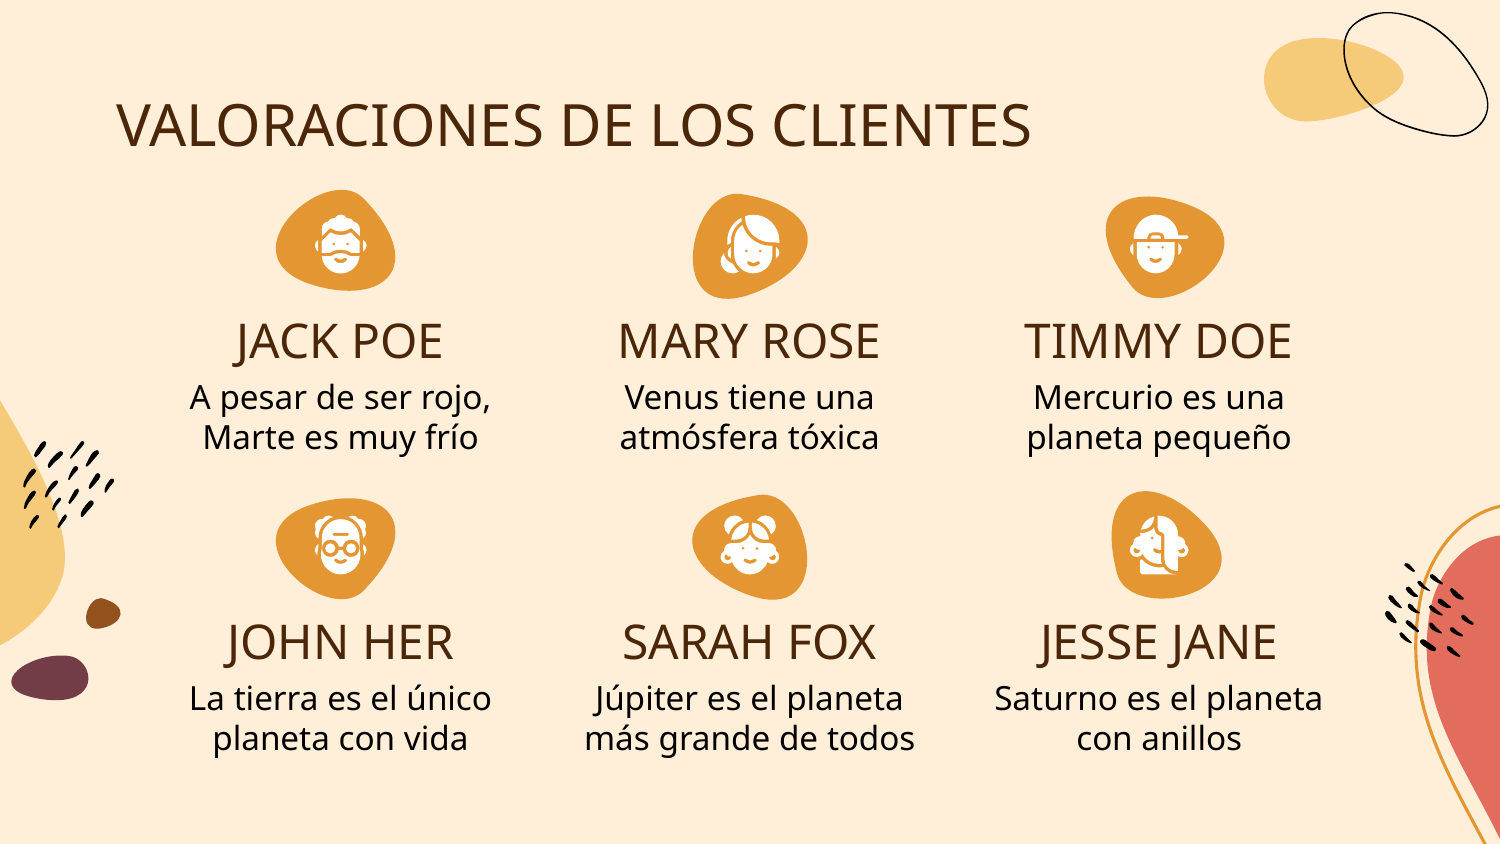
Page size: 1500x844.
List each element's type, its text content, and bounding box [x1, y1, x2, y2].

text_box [720, 214, 780, 274]
subtitle Júpiter es el planeta más grande de todos [566, 662, 934, 756]
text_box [1129, 214, 1189, 274]
subtitle JOHN HER [157, 610, 525, 662]
subtitle Saturno es el planeta con anillos [975, 662, 1343, 756]
subtitle TIMMY DOE [975, 309, 1343, 361]
text_box [275, 498, 396, 600]
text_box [720, 515, 780, 575]
text_box [692, 494, 808, 600]
subtitle JACK POE [157, 309, 525, 361]
text_box [692, 193, 808, 299]
text_box [1105, 196, 1225, 299]
subtitle A pesar de ser rojo, Marte es muy frío [157, 361, 525, 456]
subtitle MARY ROSE [566, 309, 934, 361]
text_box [314, 515, 367, 575]
subtitle JESSE JANE [975, 610, 1343, 662]
subtitle Mercurio es una planeta pequeño [975, 361, 1343, 456]
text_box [314, 214, 367, 274]
text_box [1111, 491, 1222, 599]
title VALORACIONES DE LOS CLIENTES [101, 72, 1399, 174]
subtitle Venus tiene una atmósfera tóxica [566, 361, 934, 456]
text_box [275, 189, 396, 291]
subtitle SARAH FOX [566, 610, 934, 662]
subtitle La tierra es el único planeta con vida [157, 662, 525, 756]
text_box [1129, 515, 1189, 575]
